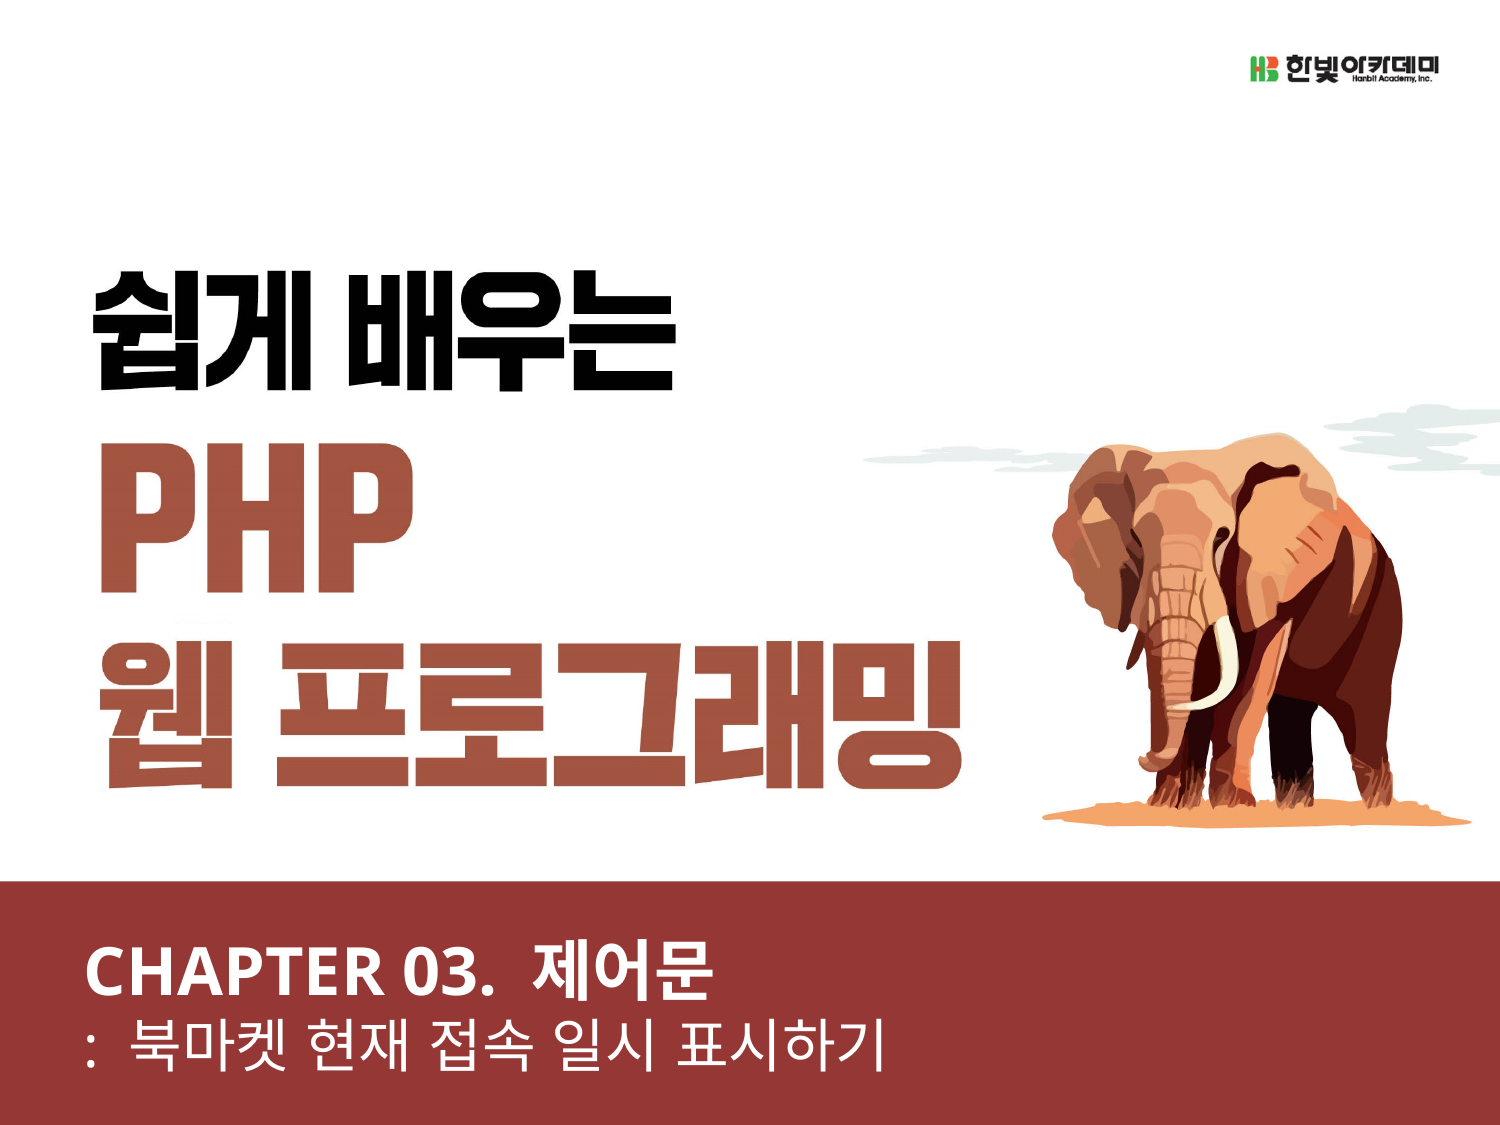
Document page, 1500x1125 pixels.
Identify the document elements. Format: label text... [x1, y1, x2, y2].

picture [856, 402, 1500, 844]
picture [74, 231, 700, 624]
title CHAPTER 03. 제어문 : 북마켓 현재 접속 일시 표시하기 [68, 952, 1432, 1056]
picture [80, 633, 963, 799]
picture [1246, 52, 1441, 85]
